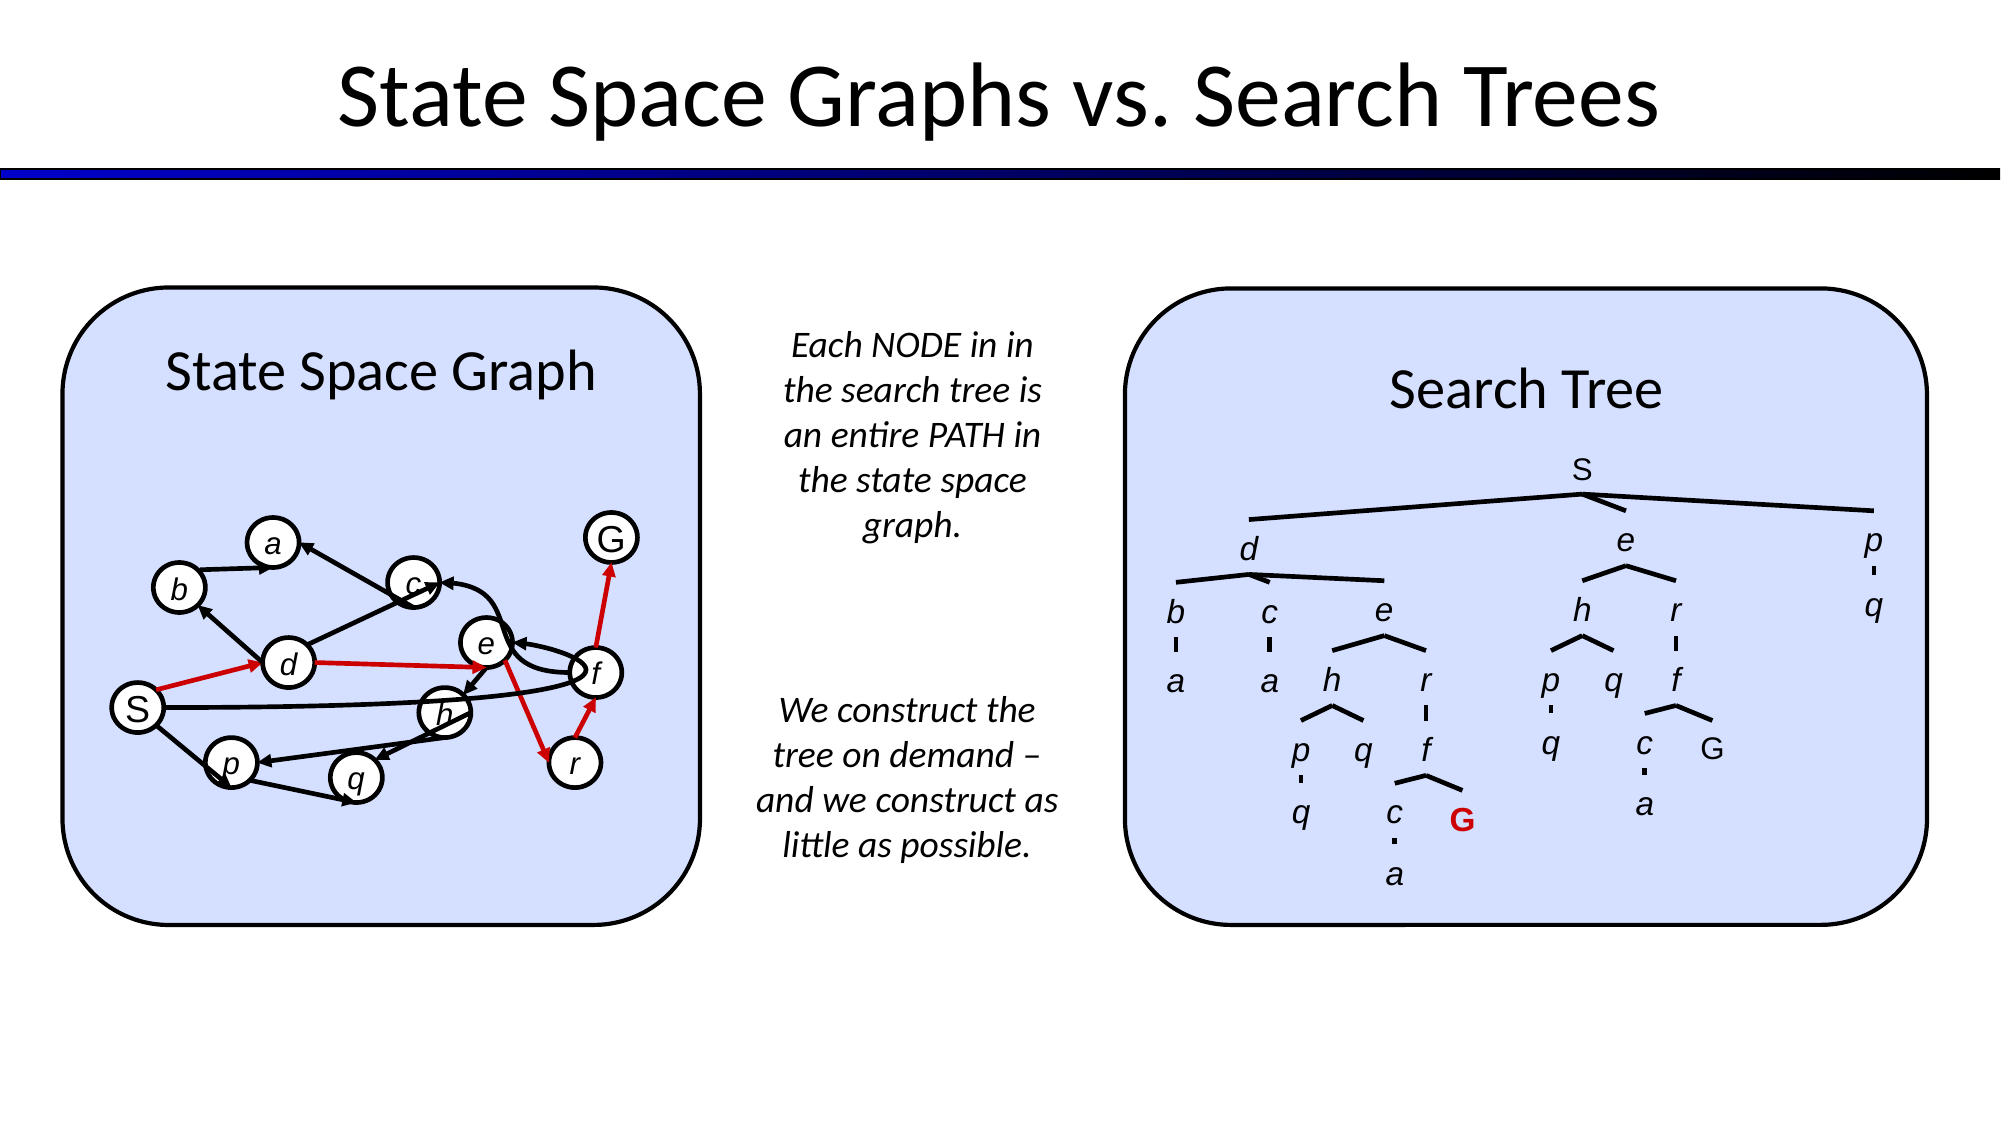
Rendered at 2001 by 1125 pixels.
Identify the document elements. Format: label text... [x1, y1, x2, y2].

text_box [1136, 286, 1916, 342]
text_box c [1243, 589, 1296, 638]
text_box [1331, 635, 1382, 651]
text_box e [1358, 580, 1411, 634]
text_box q [1274, 783, 1327, 839]
text_box p [1524, 650, 1577, 706]
text_box G [1410, 790, 1515, 846]
text_box b [1149, 582, 1202, 638]
text_box a [1368, 844, 1421, 900]
text_box q [1524, 713, 1577, 769]
text_box h [1556, 580, 1609, 634]
text_box c [1618, 713, 1660, 769]
text_box We construct the tree on demand – and we construct as little as possible. [737, 678, 1077, 873]
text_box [1248, 494, 1583, 520]
text_box q [1847, 575, 1900, 631]
text_box a [1618, 774, 1671, 830]
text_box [1425, 775, 1463, 791]
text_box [1581, 494, 1875, 512]
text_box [1581, 566, 1623, 581]
text_box c [1368, 783, 1410, 839]
text_box p [1274, 720, 1327, 776]
text_box State Space Graph [99, 324, 663, 410]
text_box h [1306, 650, 1359, 704]
text_box G [1660, 720, 1765, 773]
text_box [1175, 574, 1245, 583]
text_box p [1847, 510, 1900, 566]
title State Space Graphs vs. Search Trees [0, 0, 2000, 184]
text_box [1384, 635, 1427, 651]
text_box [1625, 566, 1677, 581]
text_box e [1599, 519, 1652, 564]
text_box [1581, 635, 1614, 651]
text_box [1300, 705, 1330, 721]
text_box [111, 512, 638, 803]
text_box [1122, 364, 1930, 928]
text_box a [1149, 652, 1202, 708]
text_box Each NODE in in the search tree is an entire PATH in the state space graph. [750, 312, 1075, 553]
text_box S [1514, 441, 1650, 493]
text_box d [1222, 519, 1275, 573]
text_box r [1649, 580, 1702, 636]
text_box a [1243, 652, 1296, 708]
text_box Search Tree [1127, 342, 1928, 428]
text_box r [1399, 650, 1452, 706]
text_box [1550, 635, 1580, 651]
text_box q [1337, 720, 1390, 776]
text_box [1644, 705, 1674, 714]
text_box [1248, 574, 1385, 581]
text_box [60, 285, 703, 928]
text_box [1332, 705, 1364, 721]
text_box q [1587, 650, 1640, 706]
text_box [1675, 705, 1713, 721]
text_box f [1649, 650, 1702, 704]
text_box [1394, 775, 1424, 784]
text_box f [1399, 720, 1452, 774]
